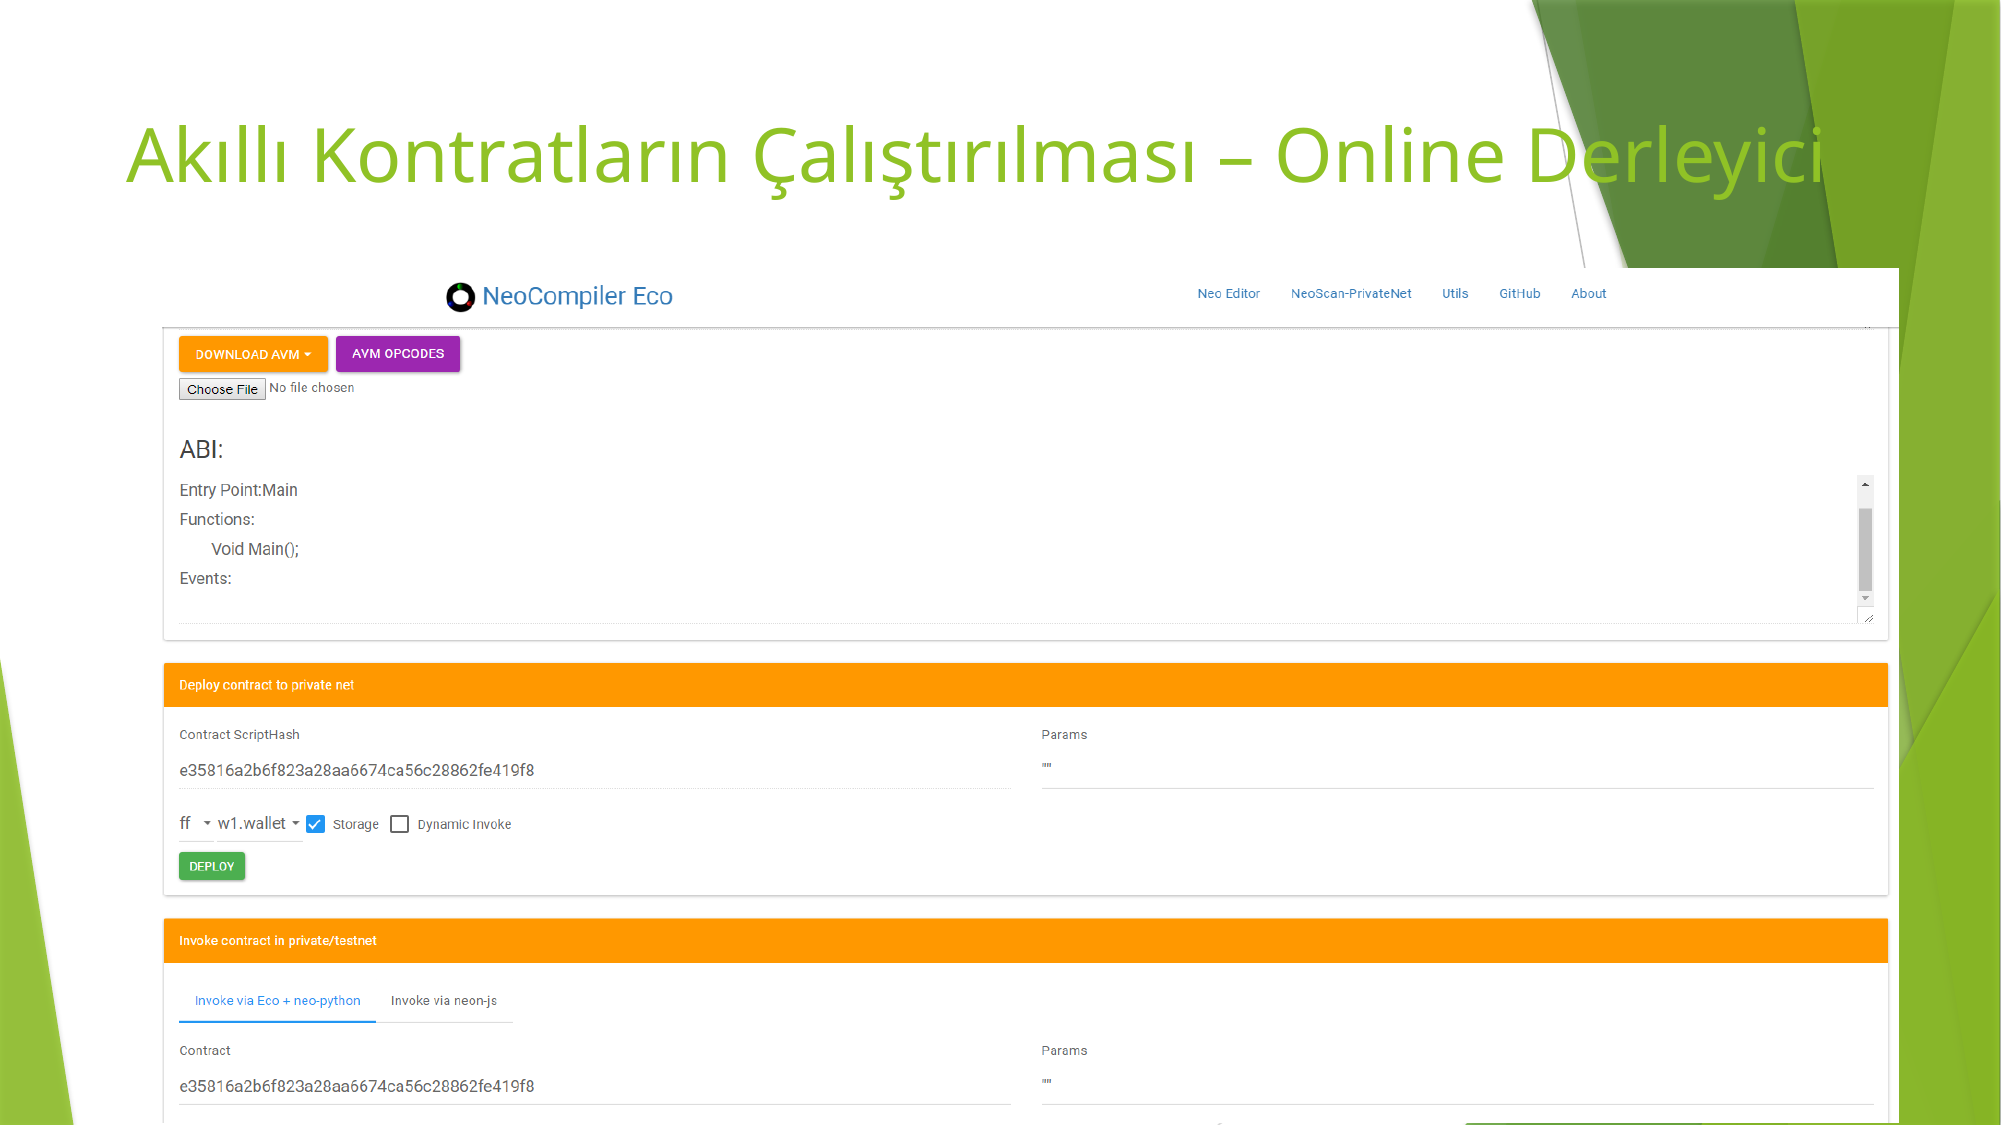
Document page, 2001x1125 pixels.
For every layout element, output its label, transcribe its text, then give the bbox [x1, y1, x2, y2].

picture [161, 268, 1900, 1124]
title Akıllı Kontratların Çalıştırılması – Online Derleyici [111, 99, 1950, 317]
